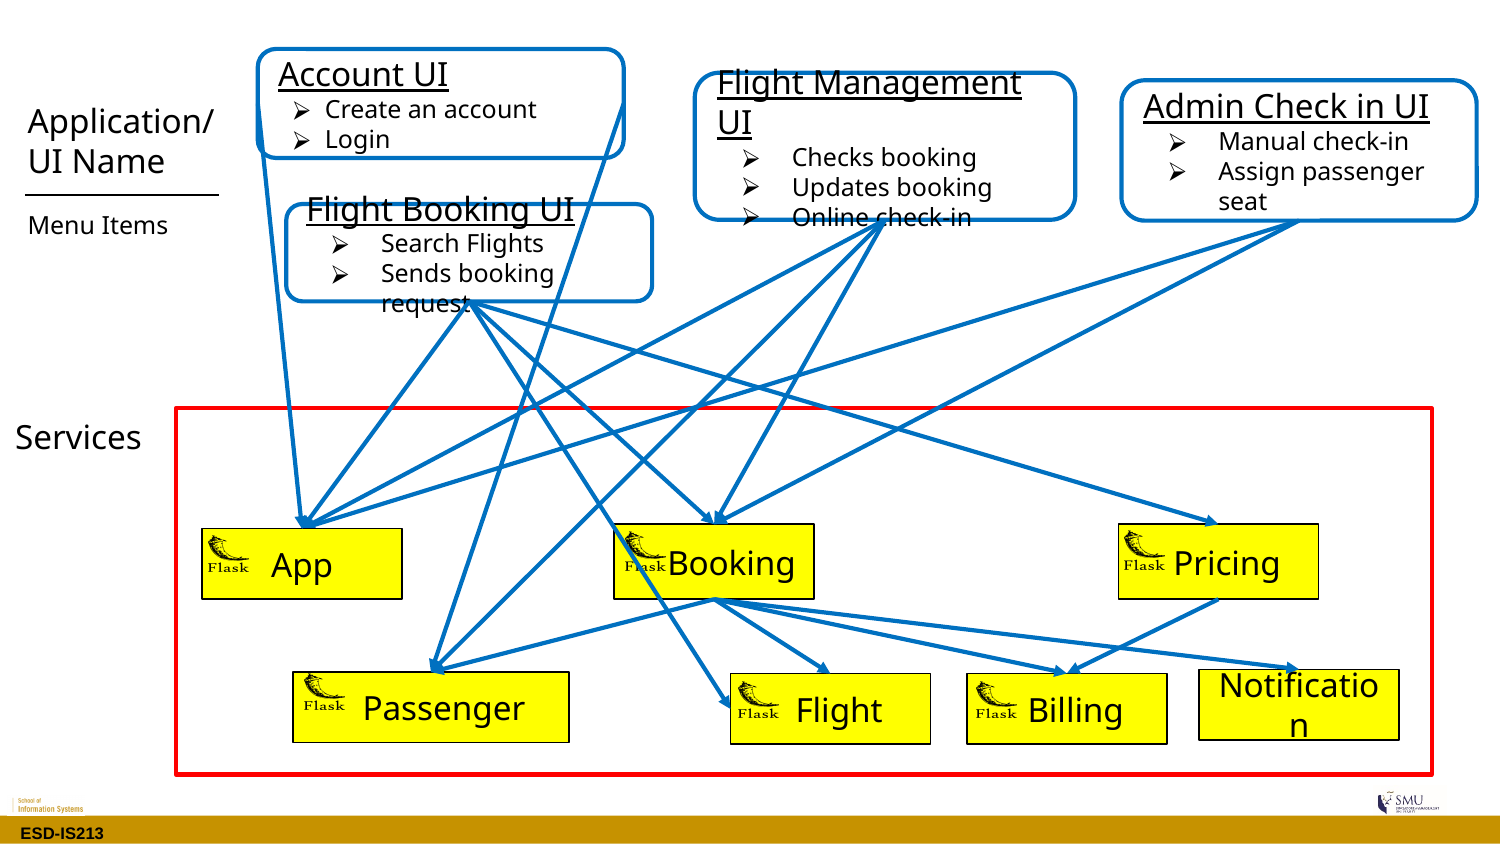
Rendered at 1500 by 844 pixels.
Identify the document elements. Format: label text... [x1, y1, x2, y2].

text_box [736, 531, 886, 673]
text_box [1221, 599, 1300, 670]
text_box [713, 219, 886, 525]
picture [7, 795, 85, 816]
picture [1373, 785, 1447, 815]
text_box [966, 682, 1168, 745]
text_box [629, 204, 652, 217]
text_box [468, 301, 731, 710]
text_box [1118, 523, 1319, 600]
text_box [890, 599, 1064, 670]
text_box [430, 219, 712, 673]
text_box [430, 103, 624, 219]
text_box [257, 103, 303, 527]
text_box Services [0, 408, 160, 447]
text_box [301, 220, 425, 300]
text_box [292, 671, 570, 743]
text_box Flight Management UI Checks booking Updates booking Online check-in [694, 72, 1076, 217]
text_box Admin Check in UI Manual check-in Assign passenger seat [1121, 80, 1477, 221]
text_box Notification [1199, 669, 1400, 740]
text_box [1066, 598, 1219, 674]
text_box [175, 408, 1432, 775]
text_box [201, 528, 403, 600]
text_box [888, 220, 1300, 525]
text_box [301, 301, 424, 529]
text_box Application/UI Name Menu Items [12, 92, 257, 210]
text_box Account UI Create an account Login [257, 48, 624, 158]
text_box Flight Booking UI Search Flights Sends booking request [307, 203, 425, 217]
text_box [730, 682, 931, 745]
